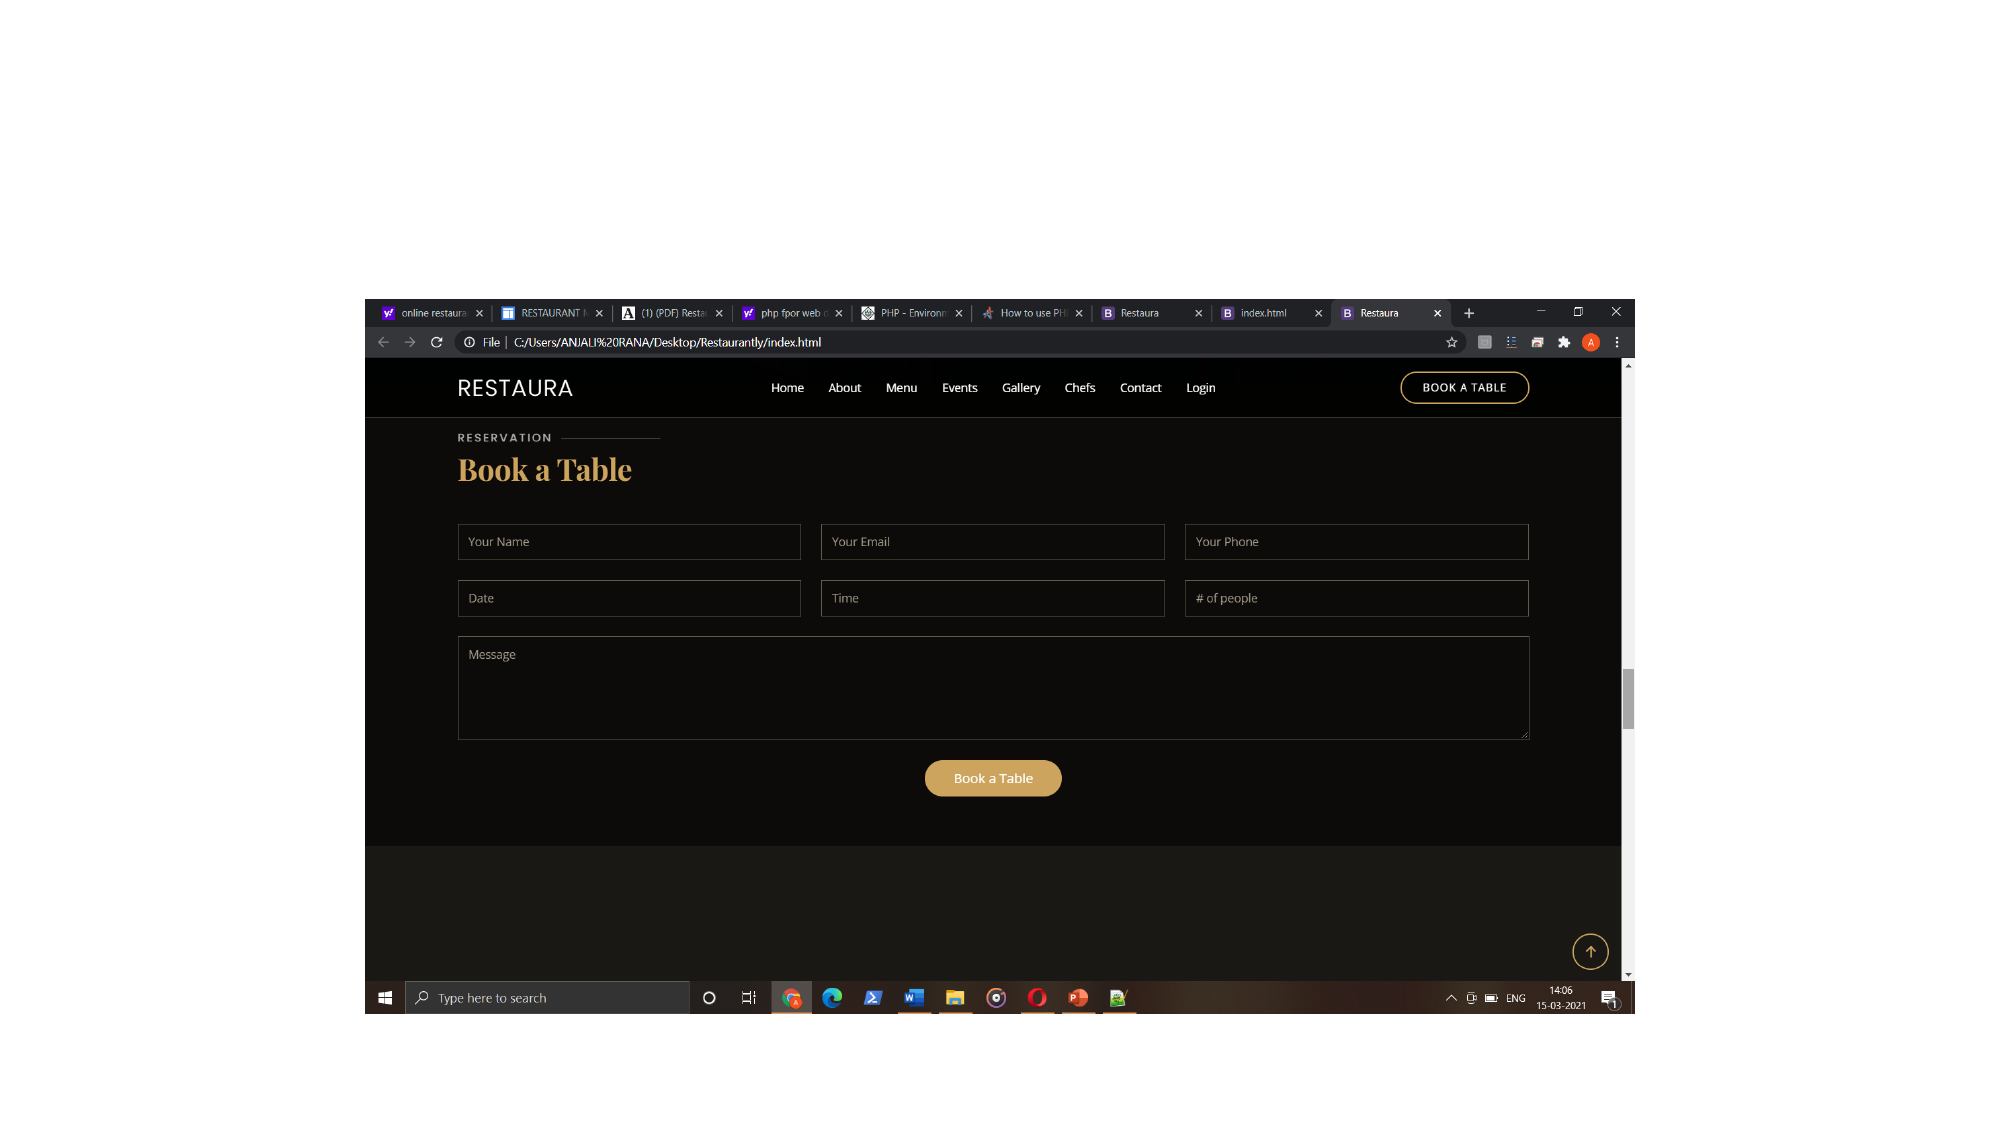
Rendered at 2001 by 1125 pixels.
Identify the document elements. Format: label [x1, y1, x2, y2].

list [365, 299, 1635, 1014]
